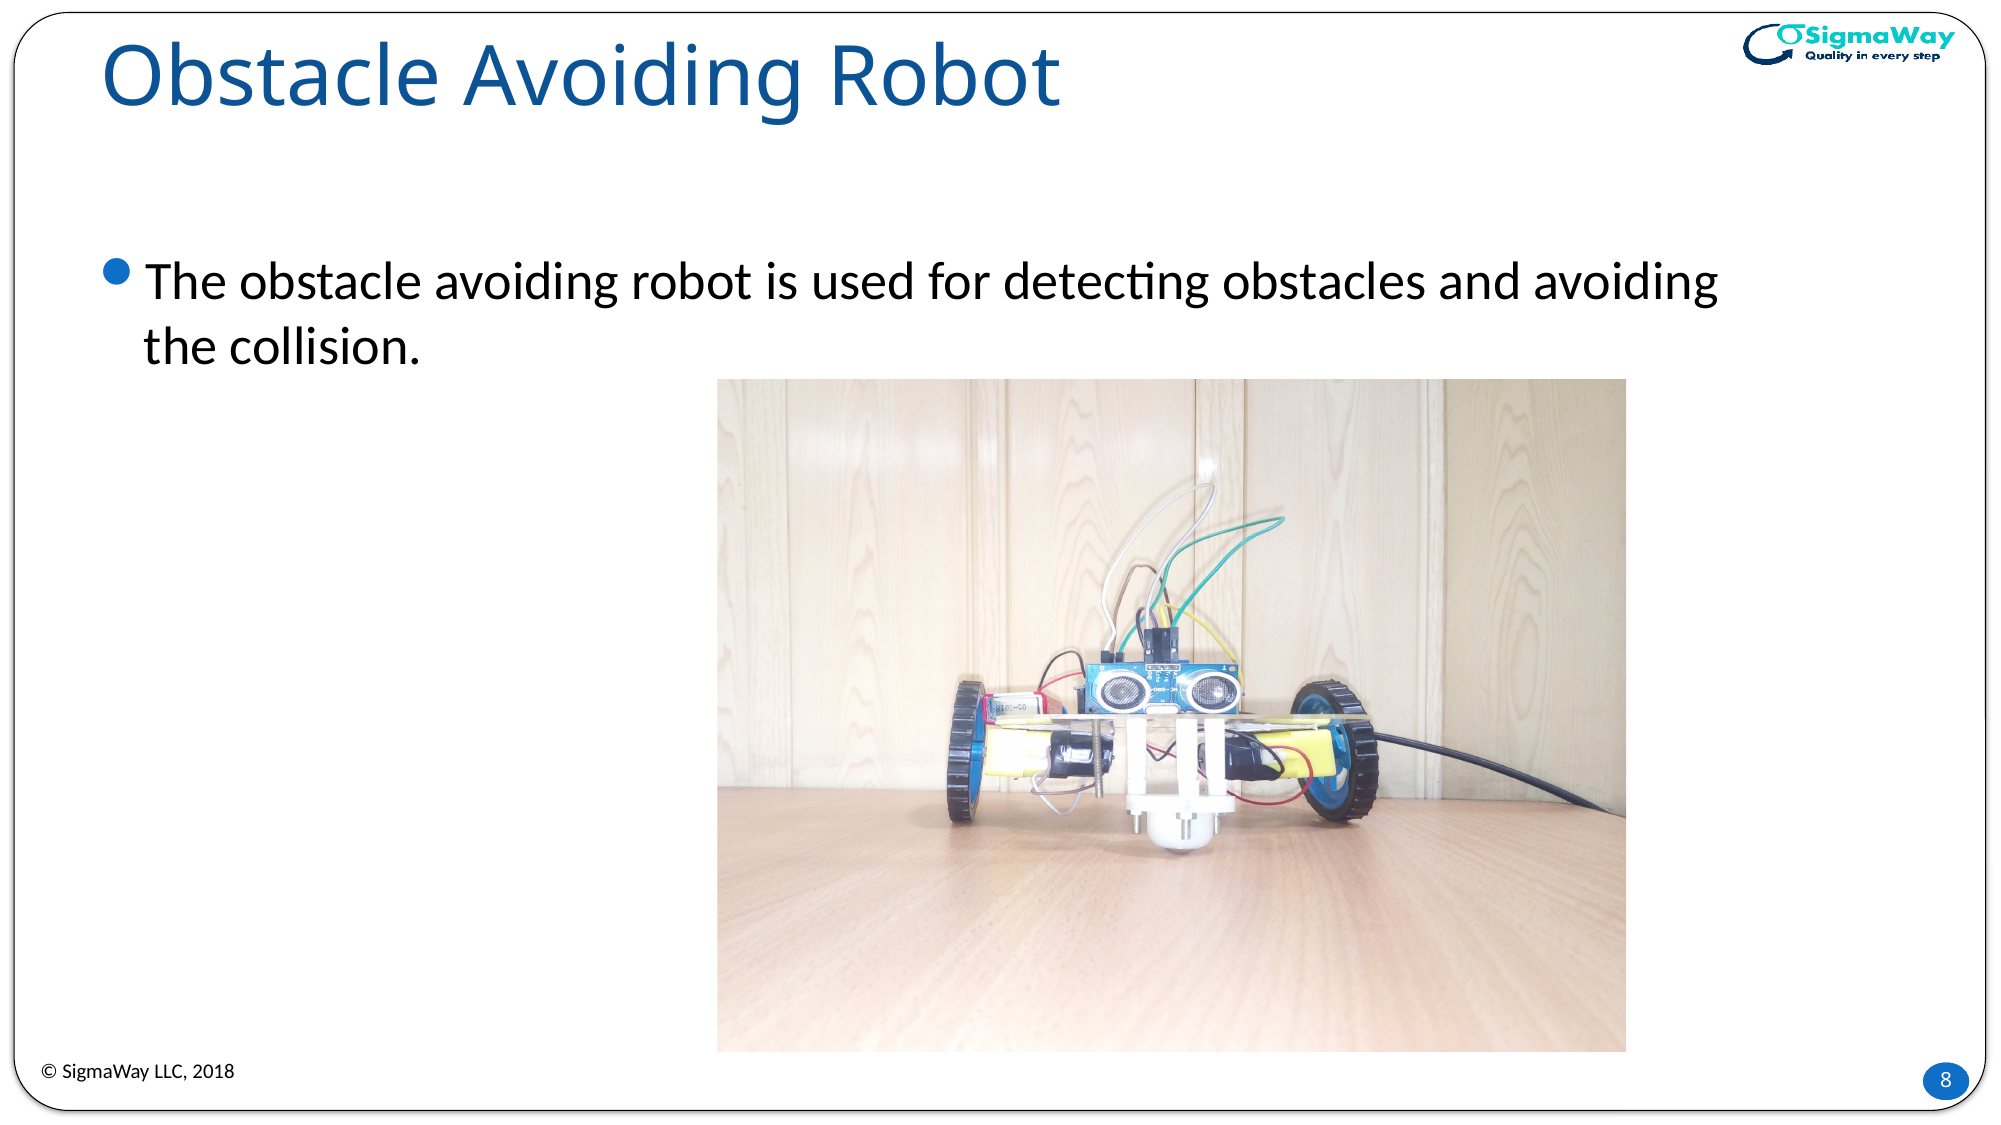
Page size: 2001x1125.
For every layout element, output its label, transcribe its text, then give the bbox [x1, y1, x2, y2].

title Obstacle Avoiding Robot [85, 45, 1786, 138]
picture [1740, 19, 1956, 68]
list The obstacle avoiding robot is used for detecting obstacles and avoiding the collision. [84, 237, 1816, 988]
footer © SigmaWay LLC, 2018 [25, 1050, 893, 1125]
picture [717, 375, 1627, 1052]
